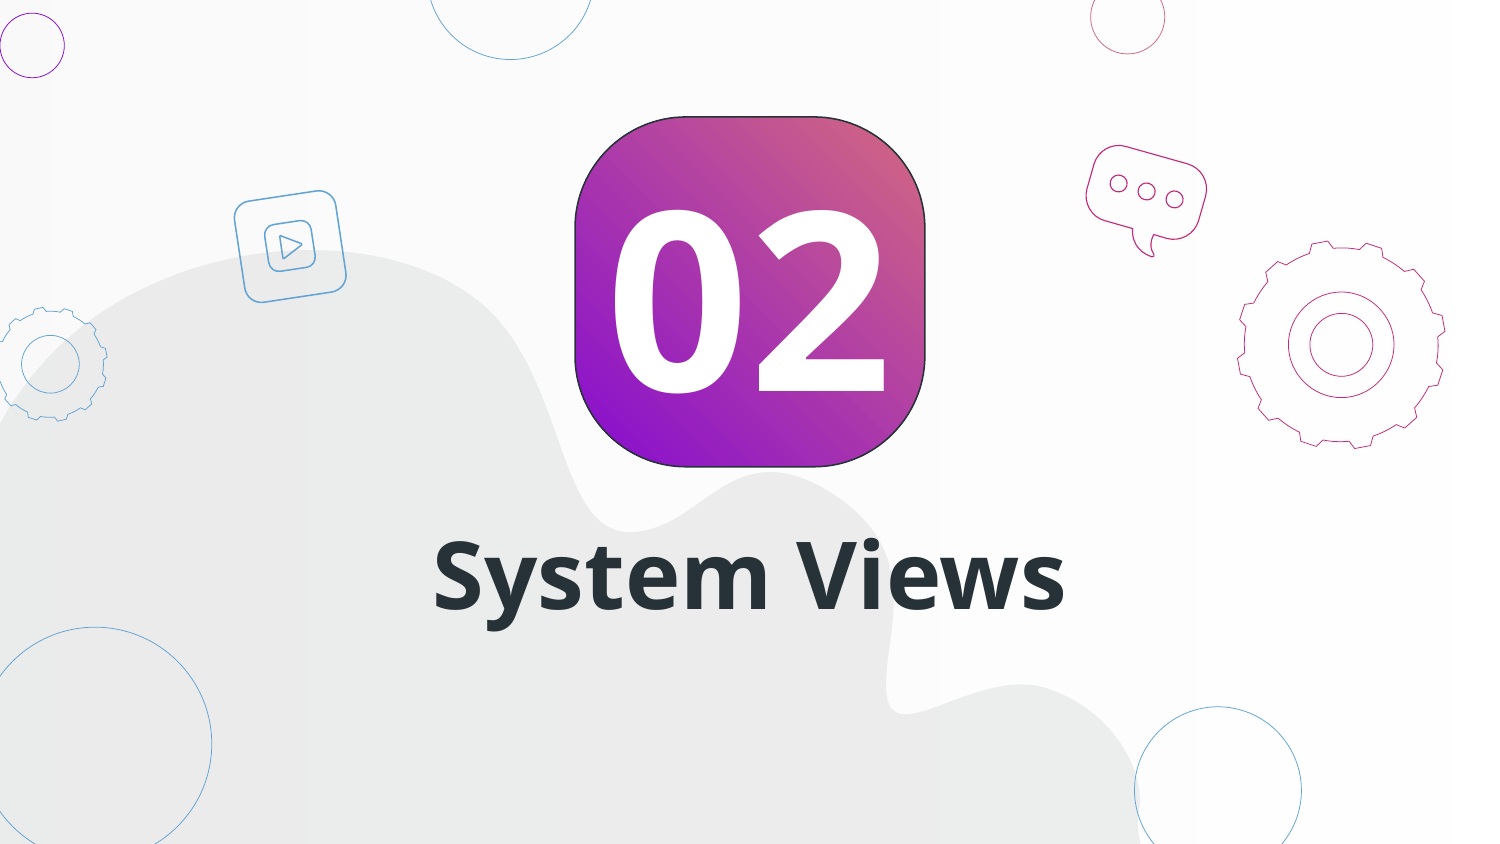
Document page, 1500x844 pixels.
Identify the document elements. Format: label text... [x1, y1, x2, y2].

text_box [1073, 138, 1214, 267]
text_box [606, 116, 894, 151]
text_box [231, 188, 349, 305]
title 02 [515, 151, 985, 433]
title System Views [188, 503, 1312, 642]
text_box [606, 433, 894, 467]
